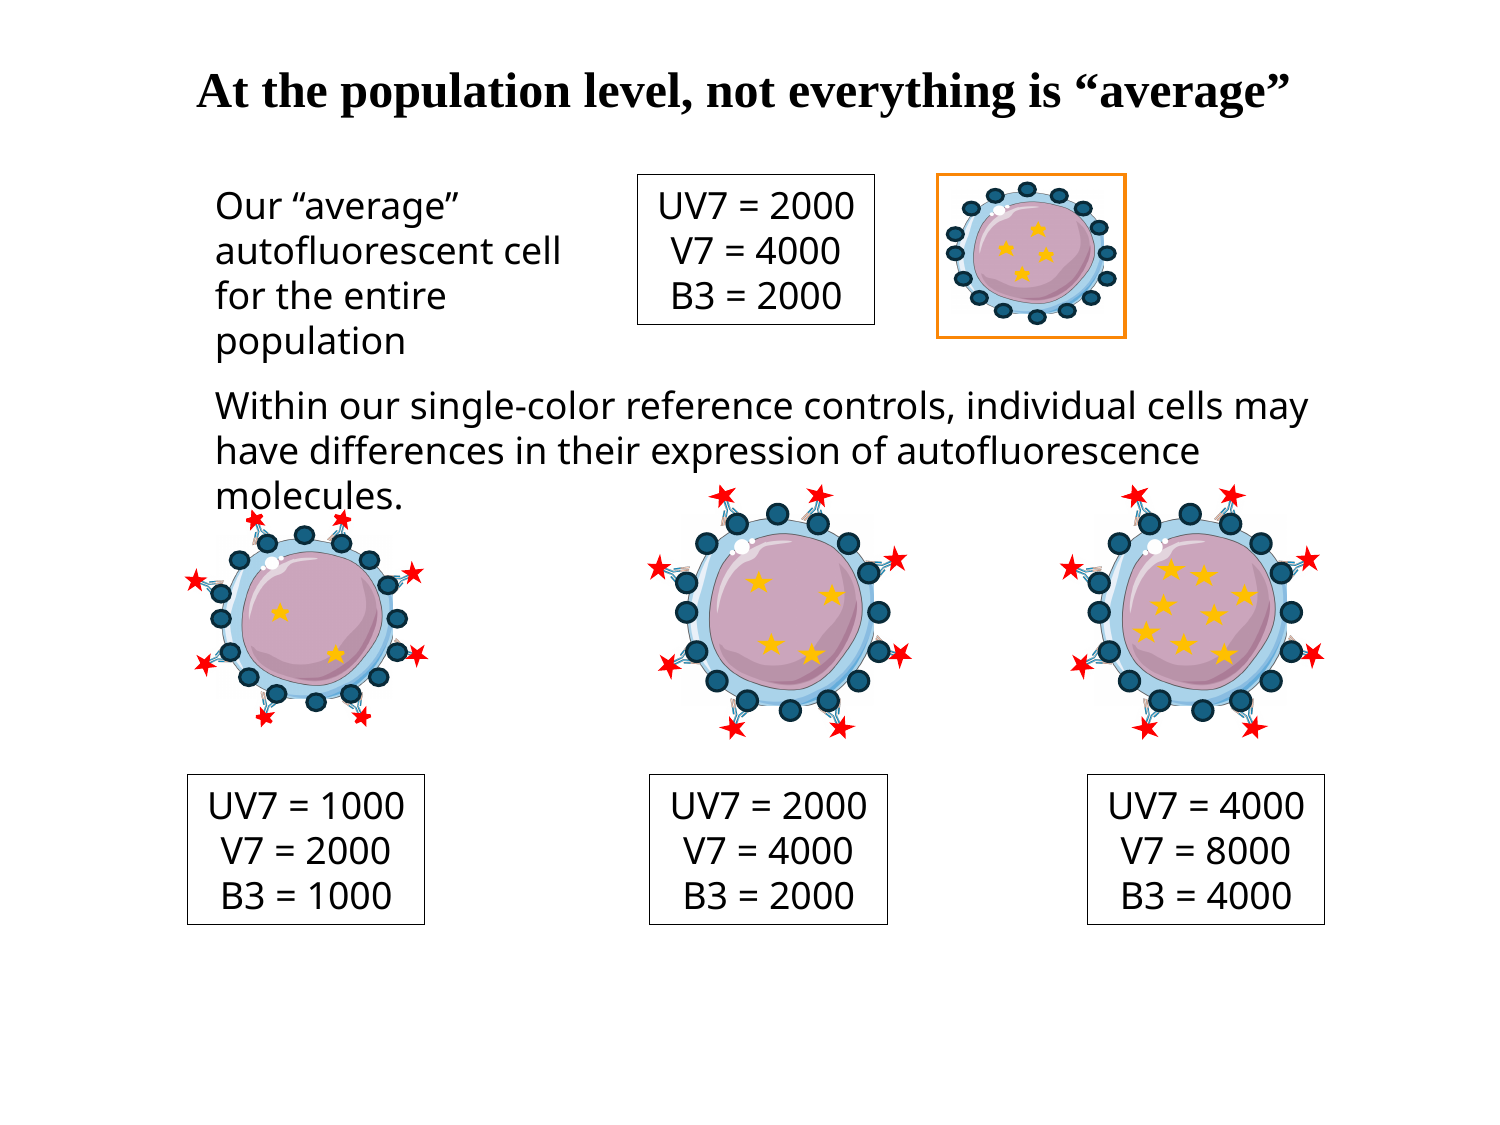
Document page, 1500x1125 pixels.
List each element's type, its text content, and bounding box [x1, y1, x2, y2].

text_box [1061, 486, 1323, 738]
text_box Within our single-color reference controls, individual cells may have differences in their expression of autofluorescence molecules. [199, 374, 1338, 525]
text_box Our “average” autofluorescent cell for the entire population [200, 174, 625, 370]
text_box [936, 174, 1126, 338]
text_box UV7 = 2000 V7 = 4000 B3 = 2000 [637, 174, 875, 325]
text_box UV7 = 1000 V7 = 2000 B3 = 1000 [187, 774, 425, 925]
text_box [186, 511, 426, 726]
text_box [649, 486, 910, 738]
text_box UV7 = 4000 V7 = 8000 B3 = 4000 [1087, 774, 1325, 925]
text_box UV7 = 2000 V7 = 4000 B3 = 2000 [649, 774, 888, 925]
text_box At the population level, not everything is “average” [37, 49, 1450, 125]
